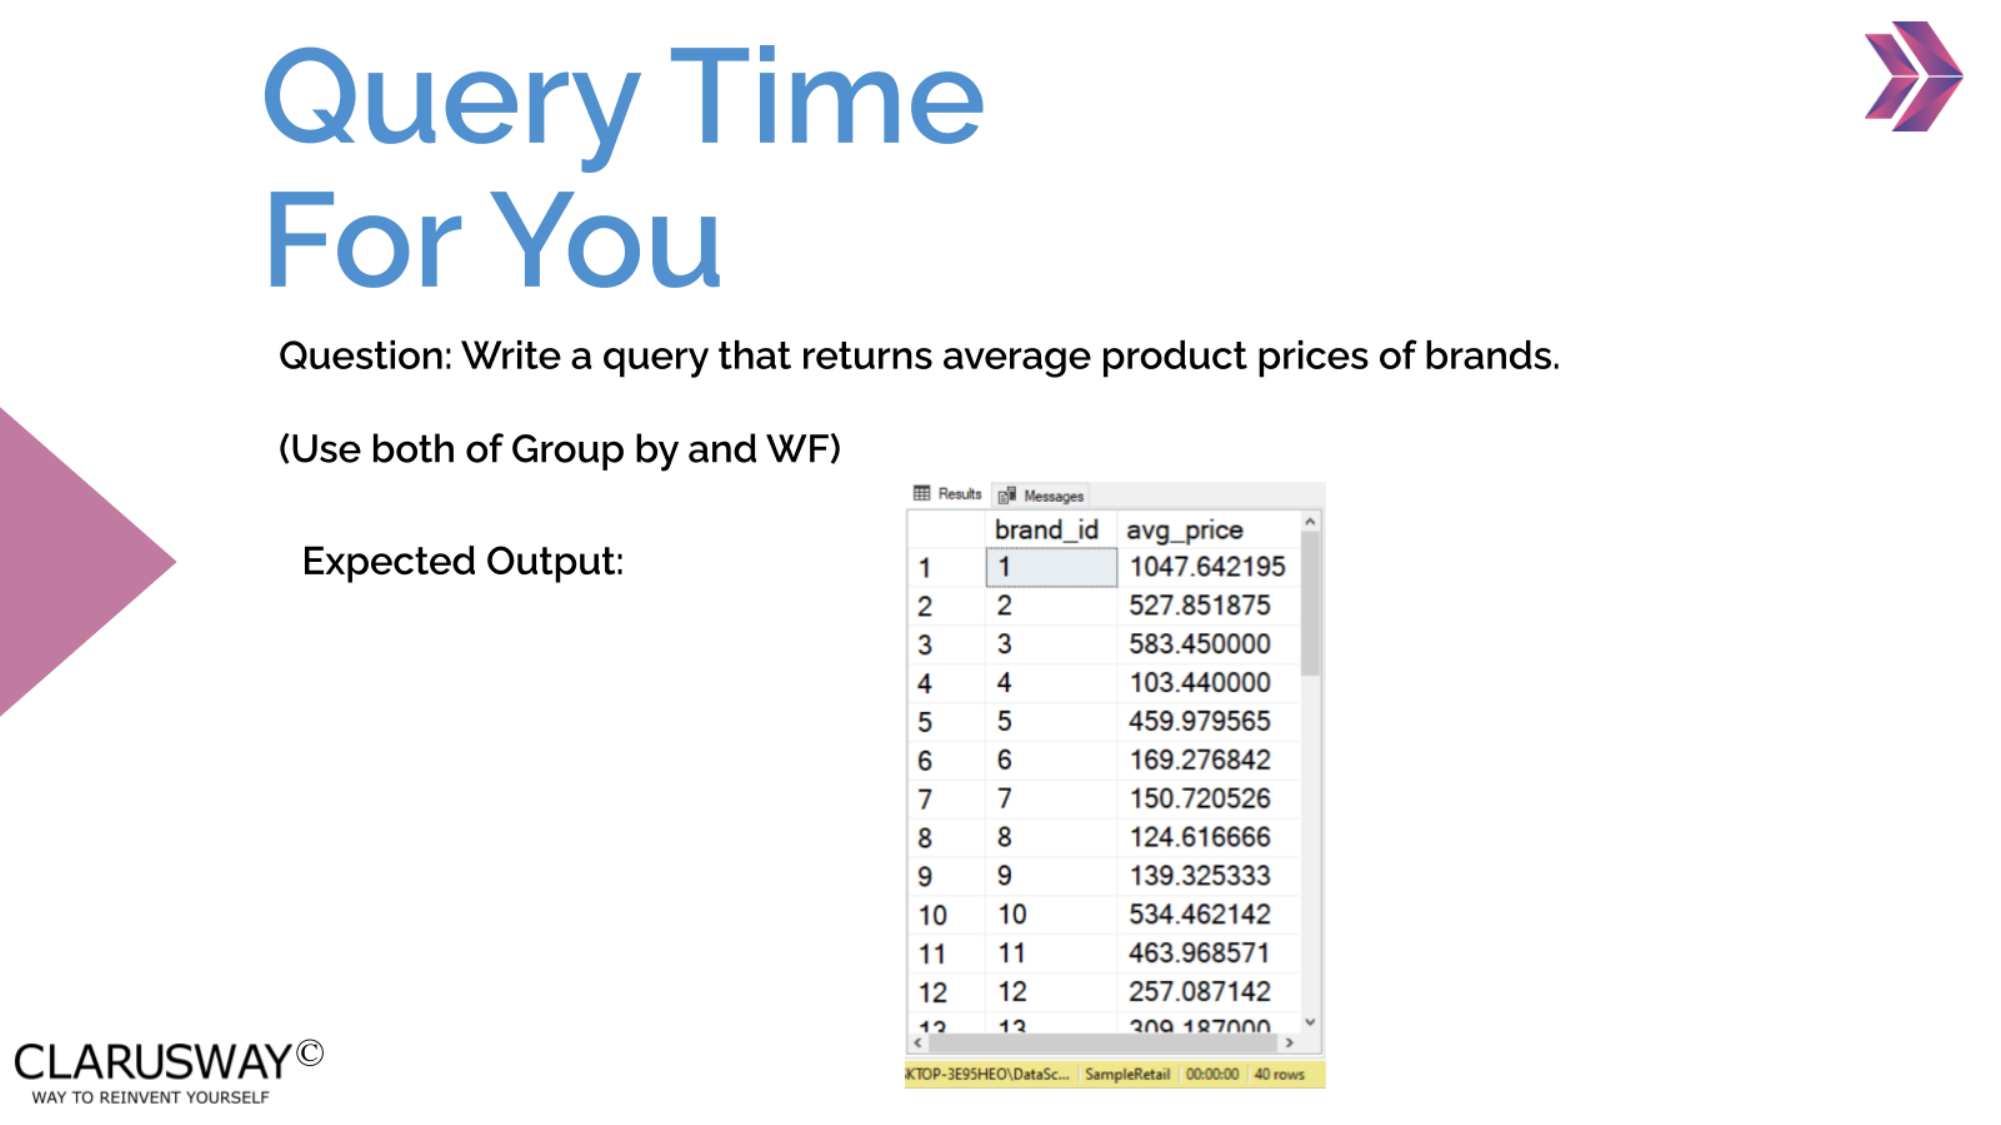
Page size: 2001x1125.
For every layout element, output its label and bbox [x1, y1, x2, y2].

list [0, 0, 2000, 1125]
